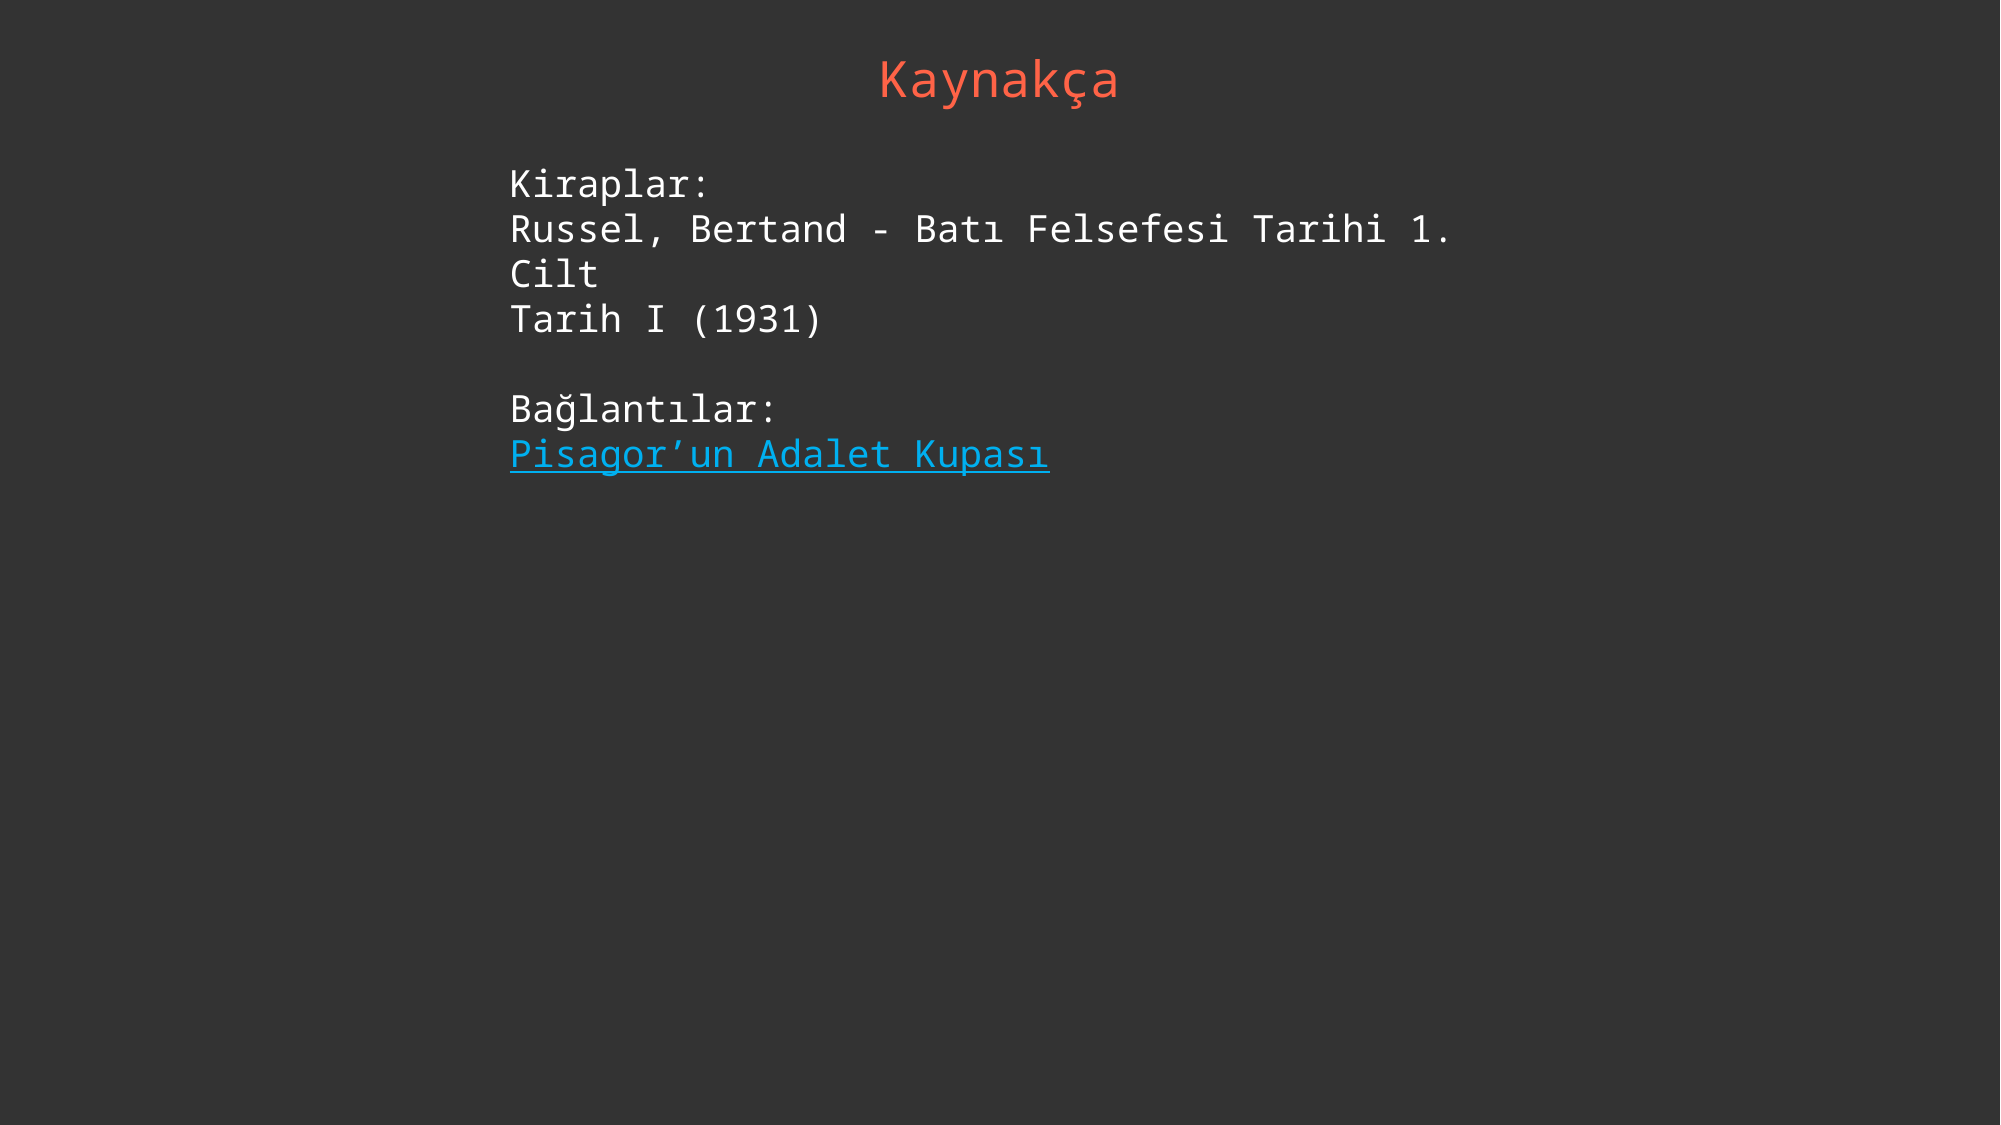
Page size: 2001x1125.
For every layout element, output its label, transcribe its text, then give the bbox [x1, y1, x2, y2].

text_box Kiraplar: Russel, Bertand - Batı Felsefesi Tarihi 1. Cilt Tarih I (1931) Bağlantılar: Pisagor’un Adalet Kupası [494, 152, 1506, 489]
text_box Kaynakça [27, 39, 1973, 115]
